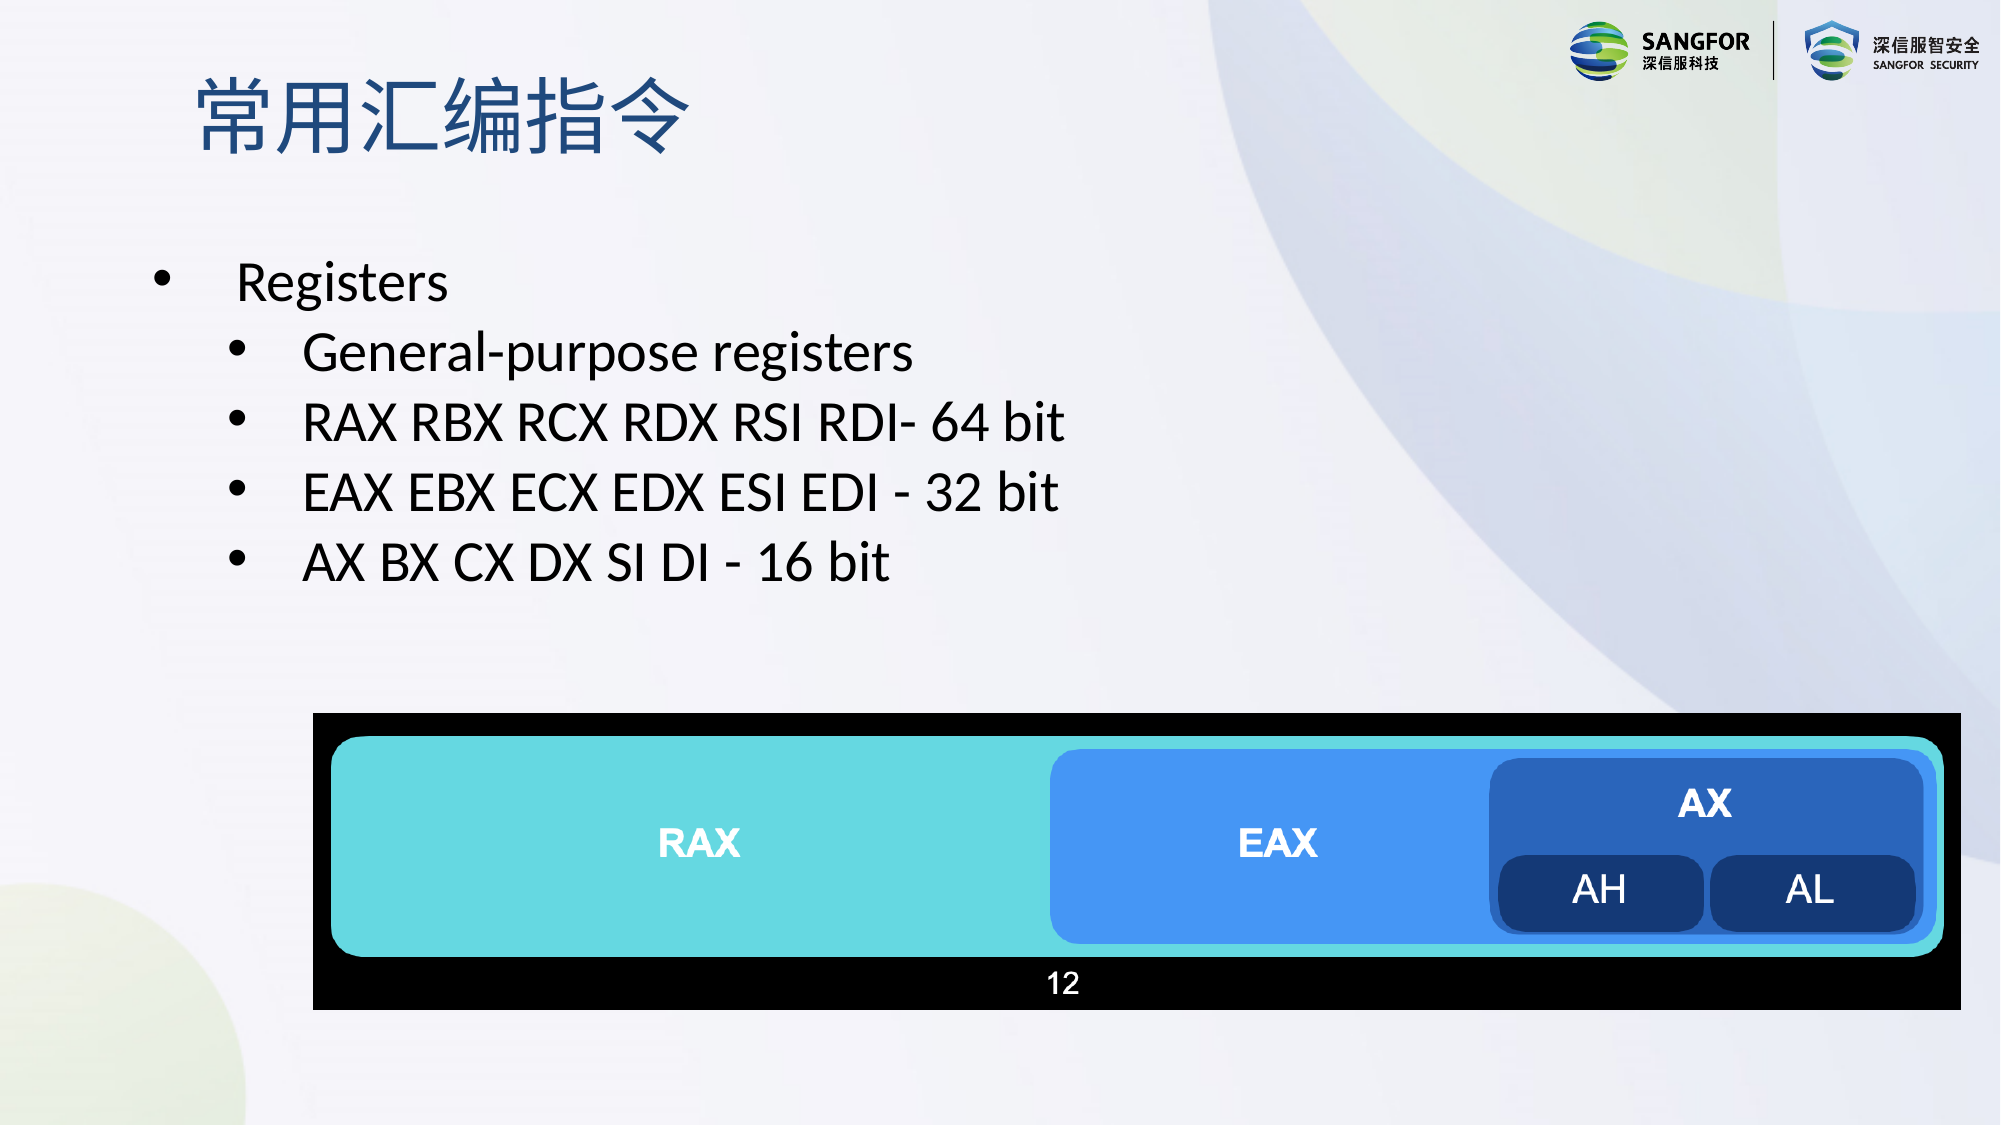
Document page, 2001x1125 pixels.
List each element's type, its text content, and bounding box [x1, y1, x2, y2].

text_box Registers General-purpose registers RAX RBX RCX RDX RSI RDI- 64 bit EAX EBX ECX EDX ESI EDI - 32 bit AX BX CX DX SI DI - 16 bit [137, 235, 1138, 601]
picture [0, 0, 2001, 1125]
text_box 常用汇编指令 [22, 25, 707, 173]
